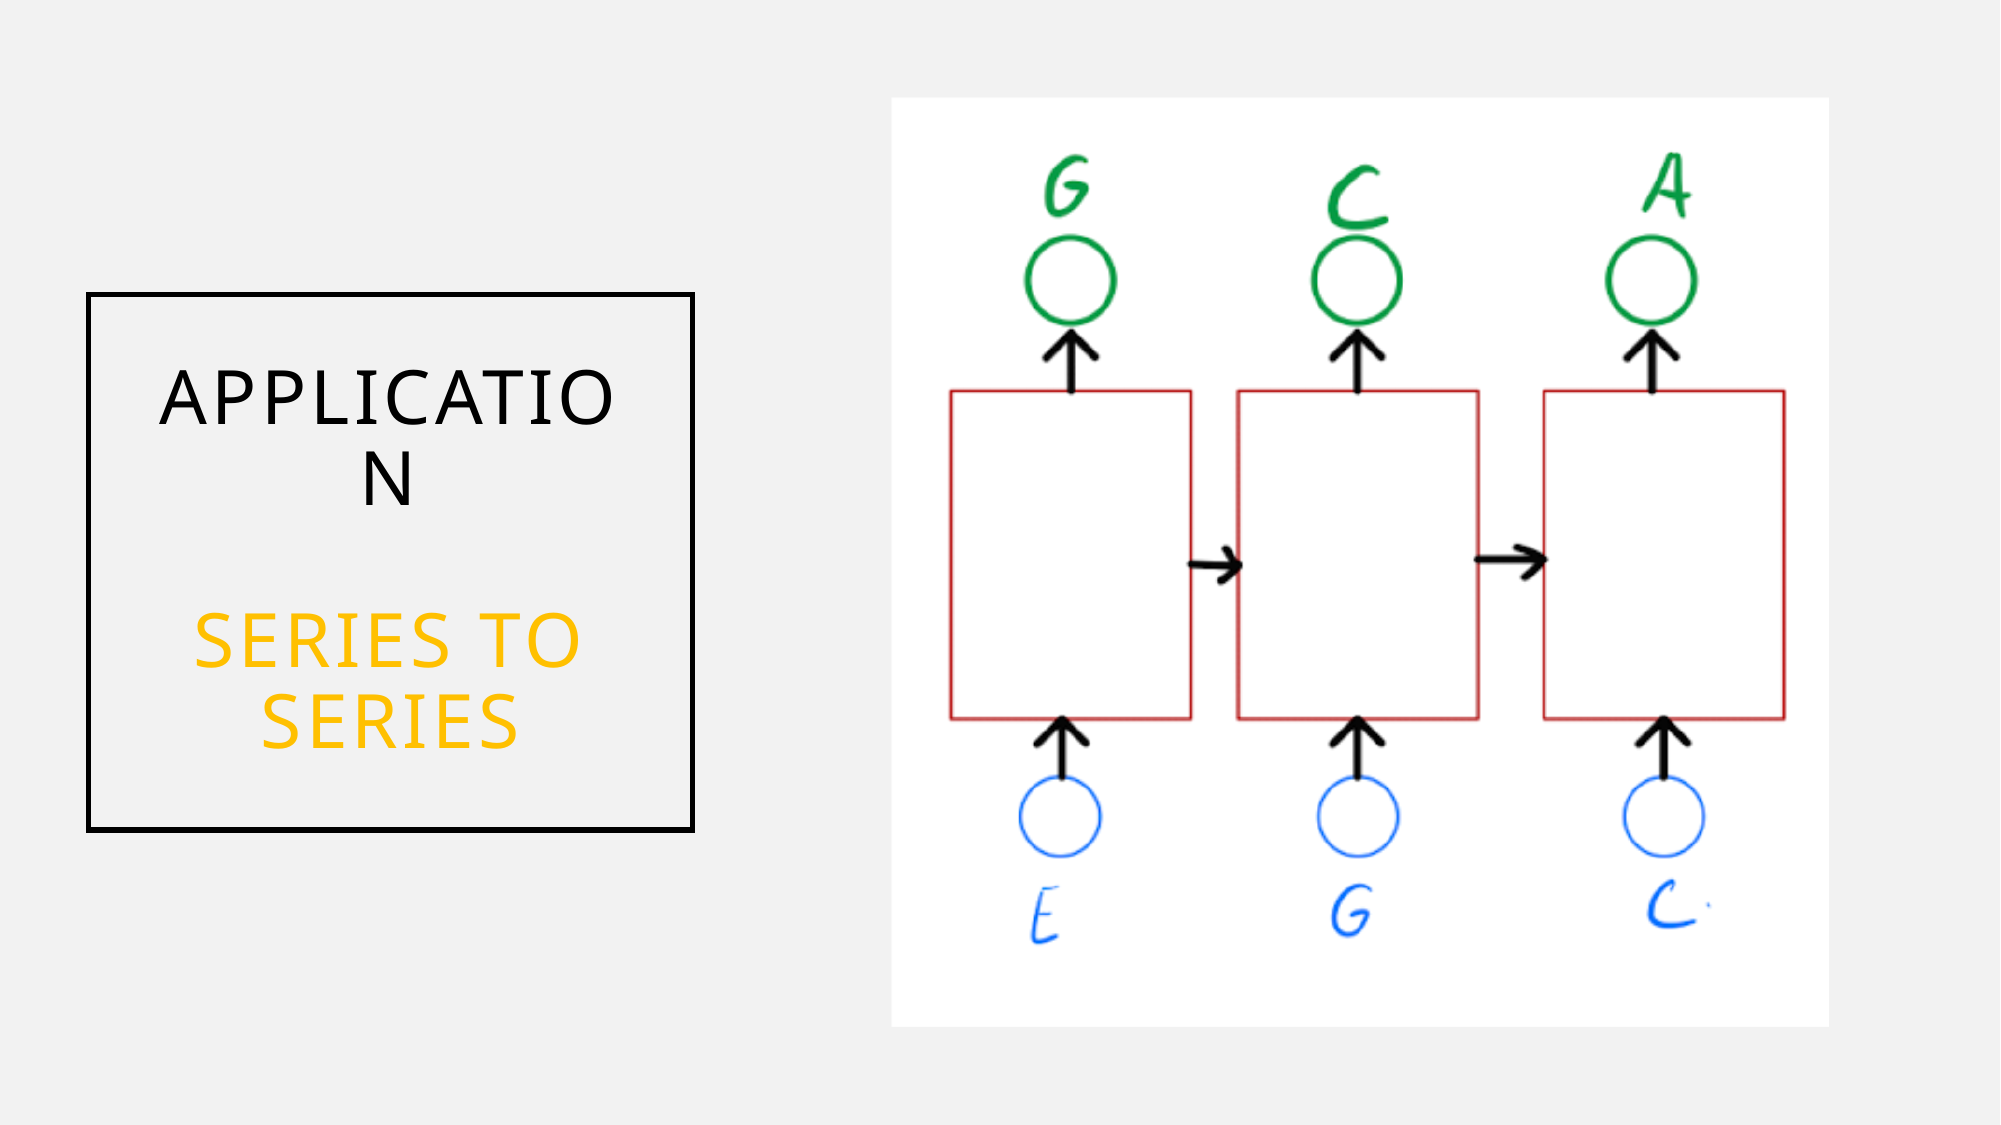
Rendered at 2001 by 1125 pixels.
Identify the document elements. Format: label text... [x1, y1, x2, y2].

picture [893, 93, 1829, 1032]
title Application Series to series [86, 292, 695, 833]
